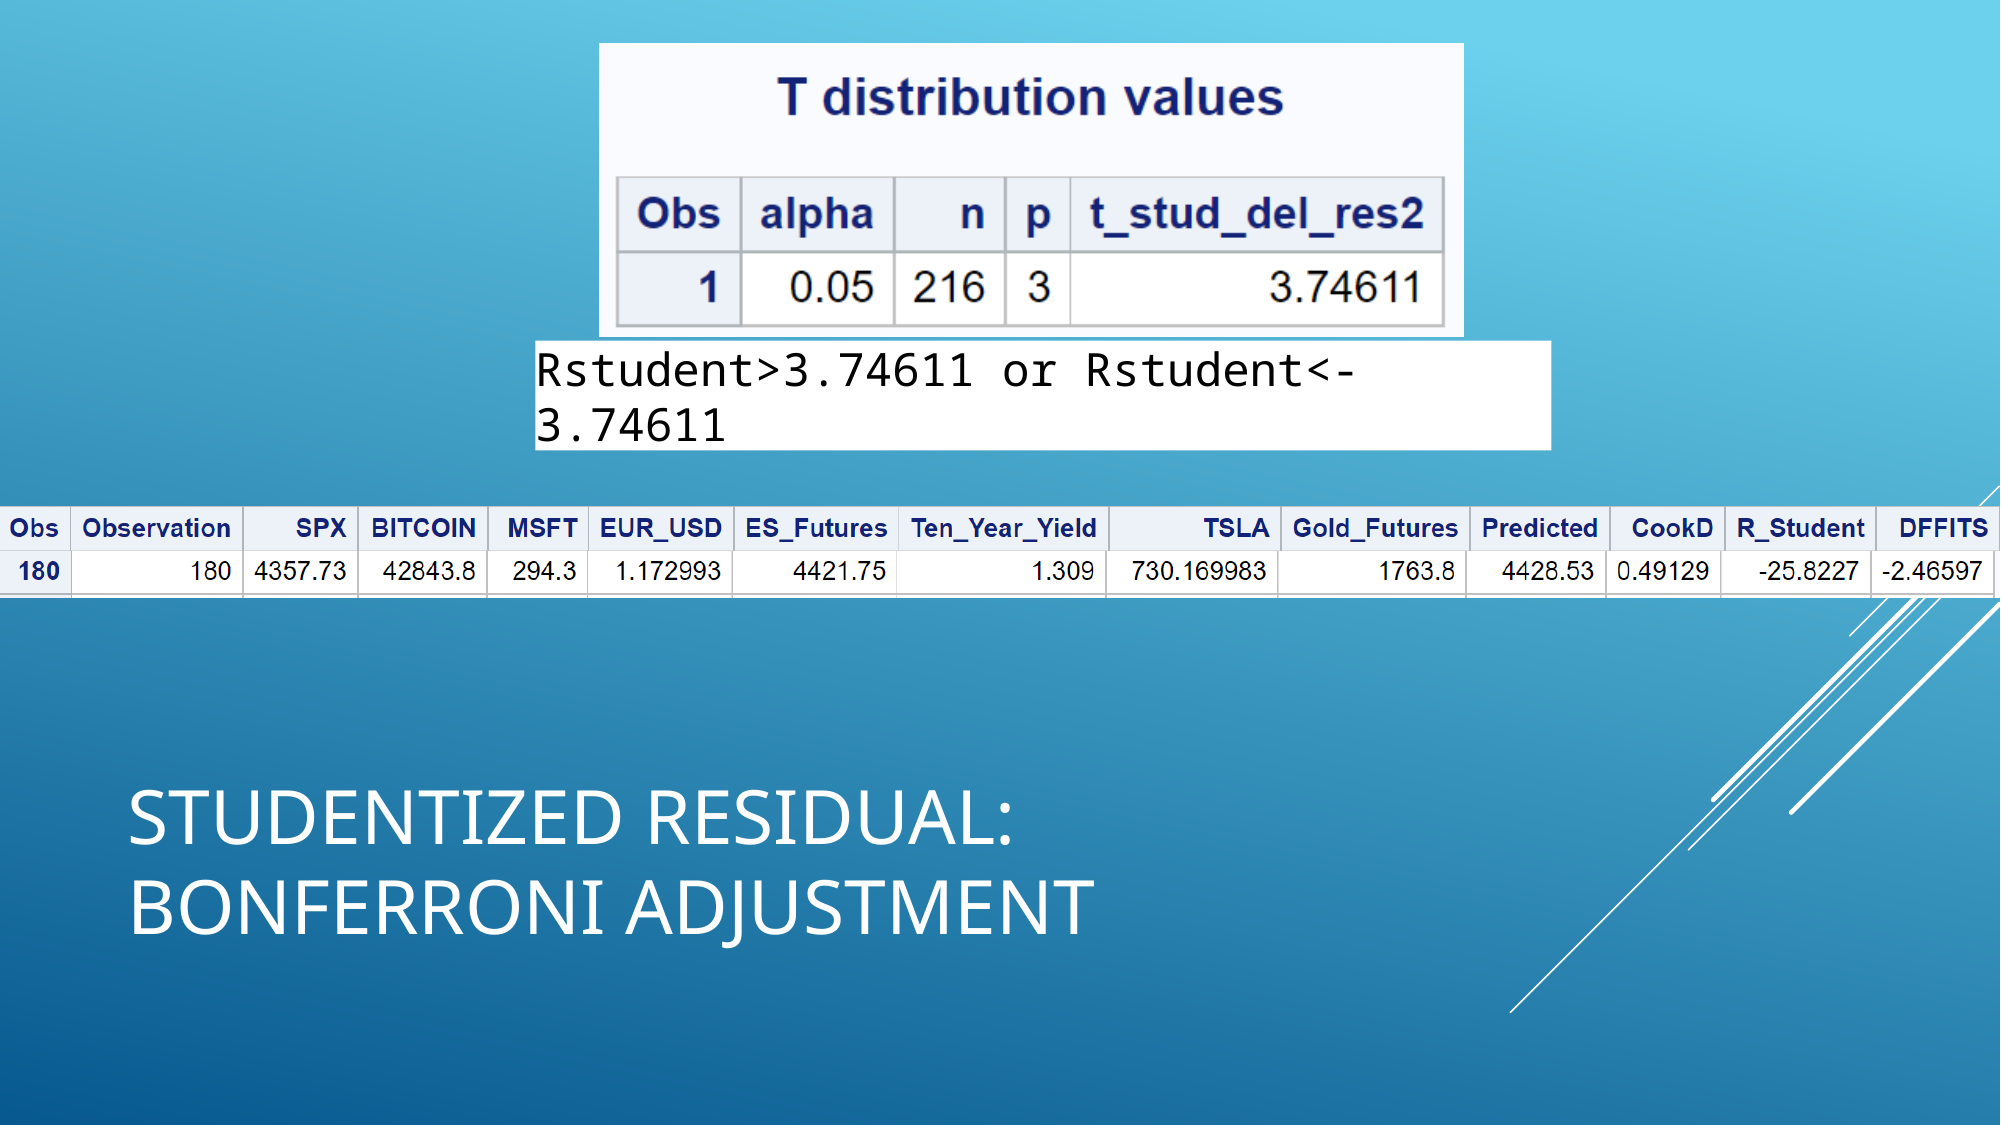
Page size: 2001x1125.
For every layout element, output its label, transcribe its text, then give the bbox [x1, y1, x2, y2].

text_box Rstudent>3.74611 or Rstudent<-3.74611 [535, 340, 1552, 451]
picture [0, 505, 2000, 598]
title Studentized residual: Bonferroni Adjustment [112, 736, 1513, 984]
picture [598, 43, 1464, 337]
